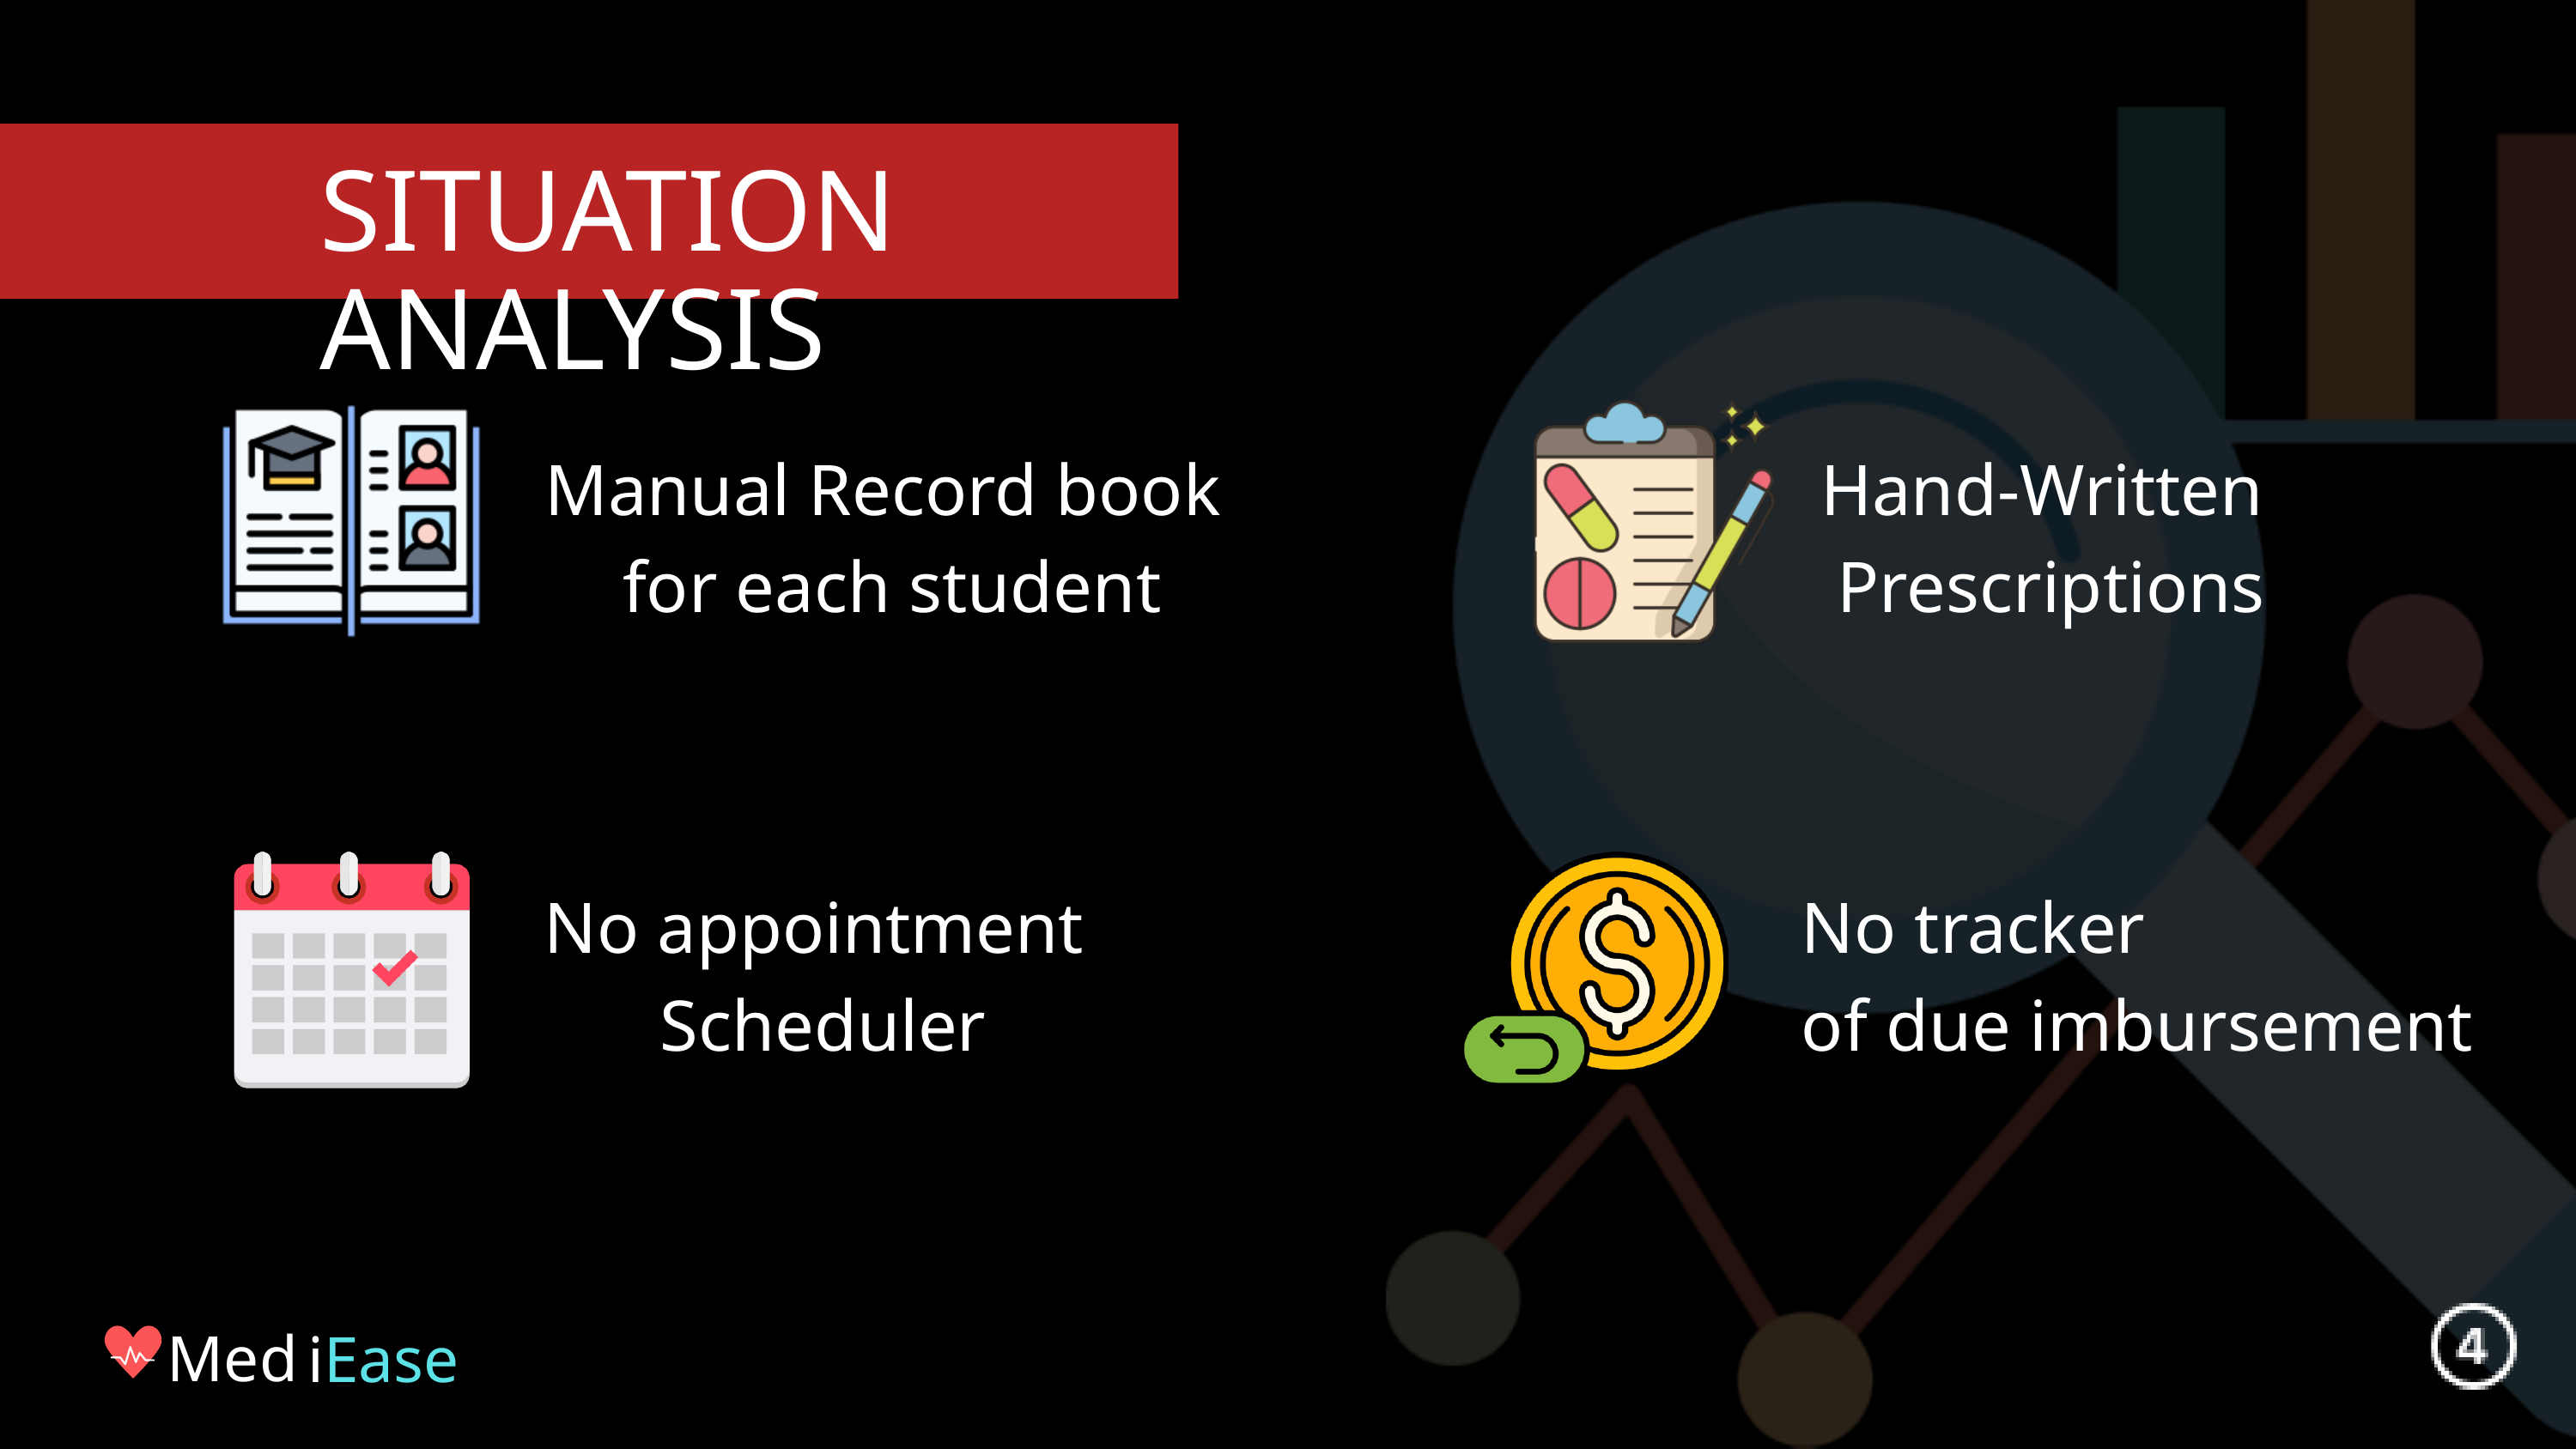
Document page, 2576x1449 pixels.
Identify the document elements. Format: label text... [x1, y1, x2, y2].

text_box Manual Record book for each student [538, 431, 1245, 627]
text_box Hand-Written Prescriptions [1765, 431, 2319, 627]
text_box [2431, 1303, 2518, 1390]
text_box [1458, 852, 1729, 1089]
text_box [0, 123, 1179, 299]
text_box [1385, 0, 2576, 1449]
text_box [101, 1313, 617, 1389]
text_box No appointment Scheduler [538, 870, 1108, 1065]
text_box [234, 852, 470, 1089]
text_box SITUATION ANALYSIS [319, 155, 1288, 392]
text_box [1534, 400, 1776, 643]
text_box [217, 400, 486, 643]
text_box No tracker of due imbursement [1801, 870, 2483, 1065]
